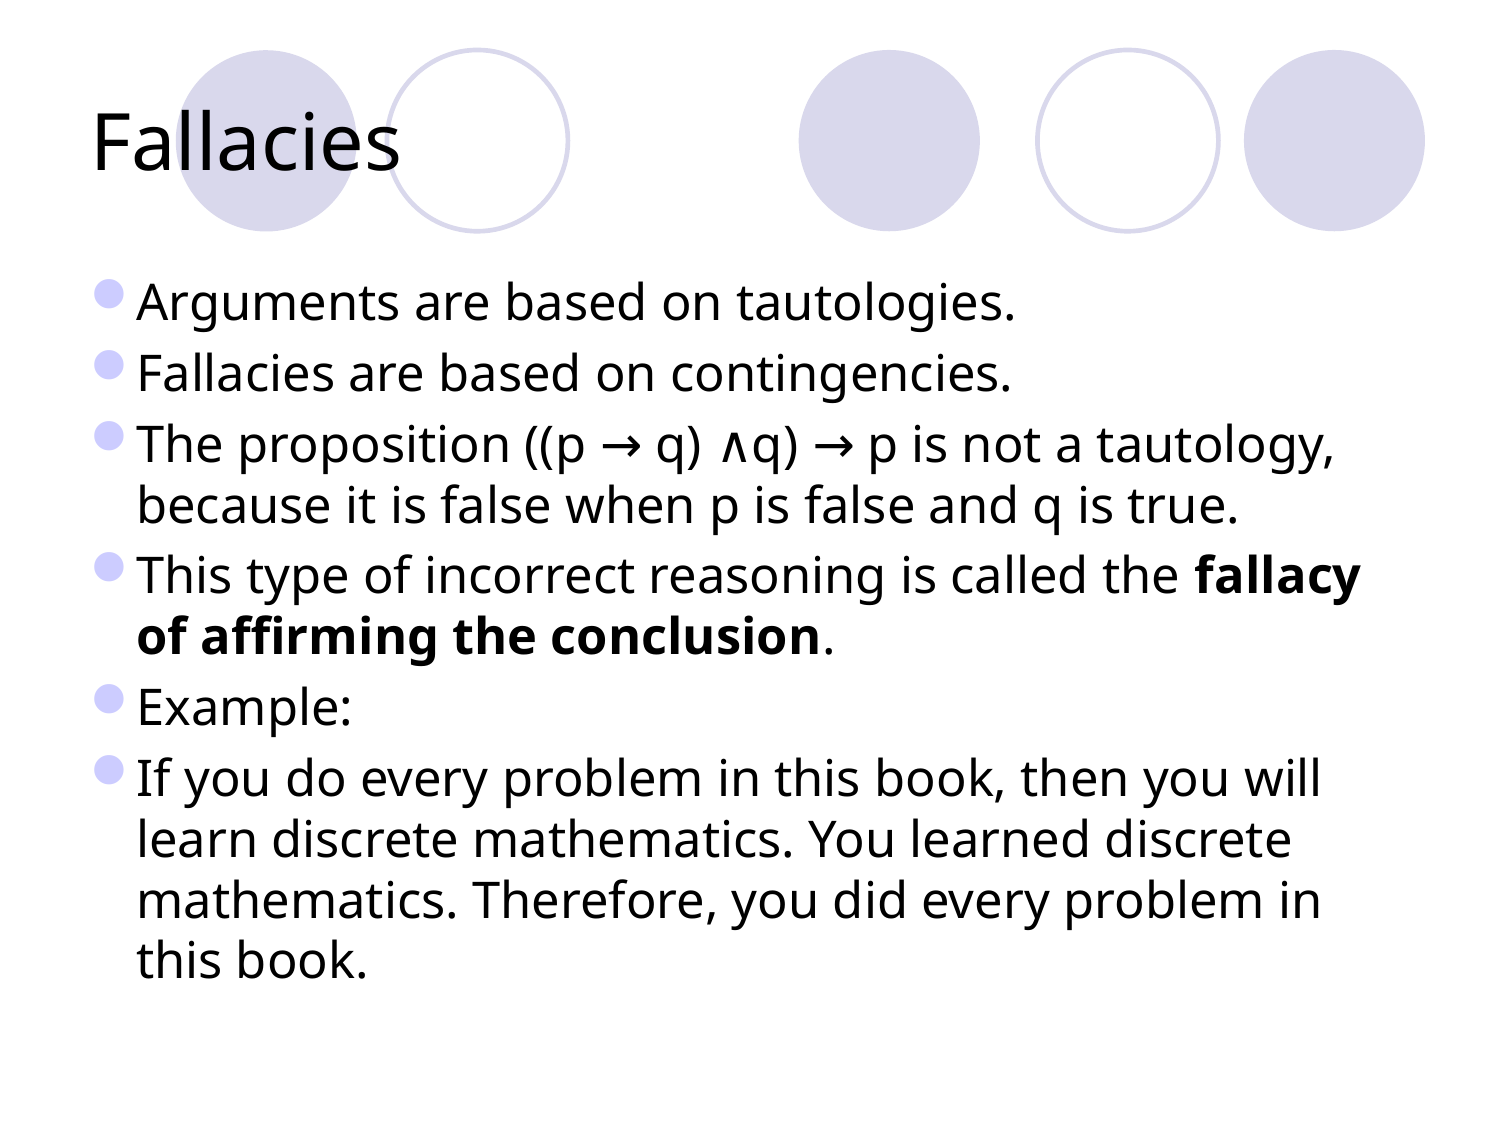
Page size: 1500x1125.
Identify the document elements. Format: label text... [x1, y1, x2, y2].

list Arguments are based on tautologies. Fallacies are based on contingencies. The proposition ((p → q) ∧q) → p is not a tautology, because it is false when p is false and q is true. This type of incorrect reasoning is called the fallacy of affirming the conclusion. Example: If you do every problem in this book, then you will learn discrete mathematics. You learned discrete mathematics. Therefore, you did every problem in this book. [75, 262, 1425, 1006]
title Fallacies [75, 45, 1425, 233]
